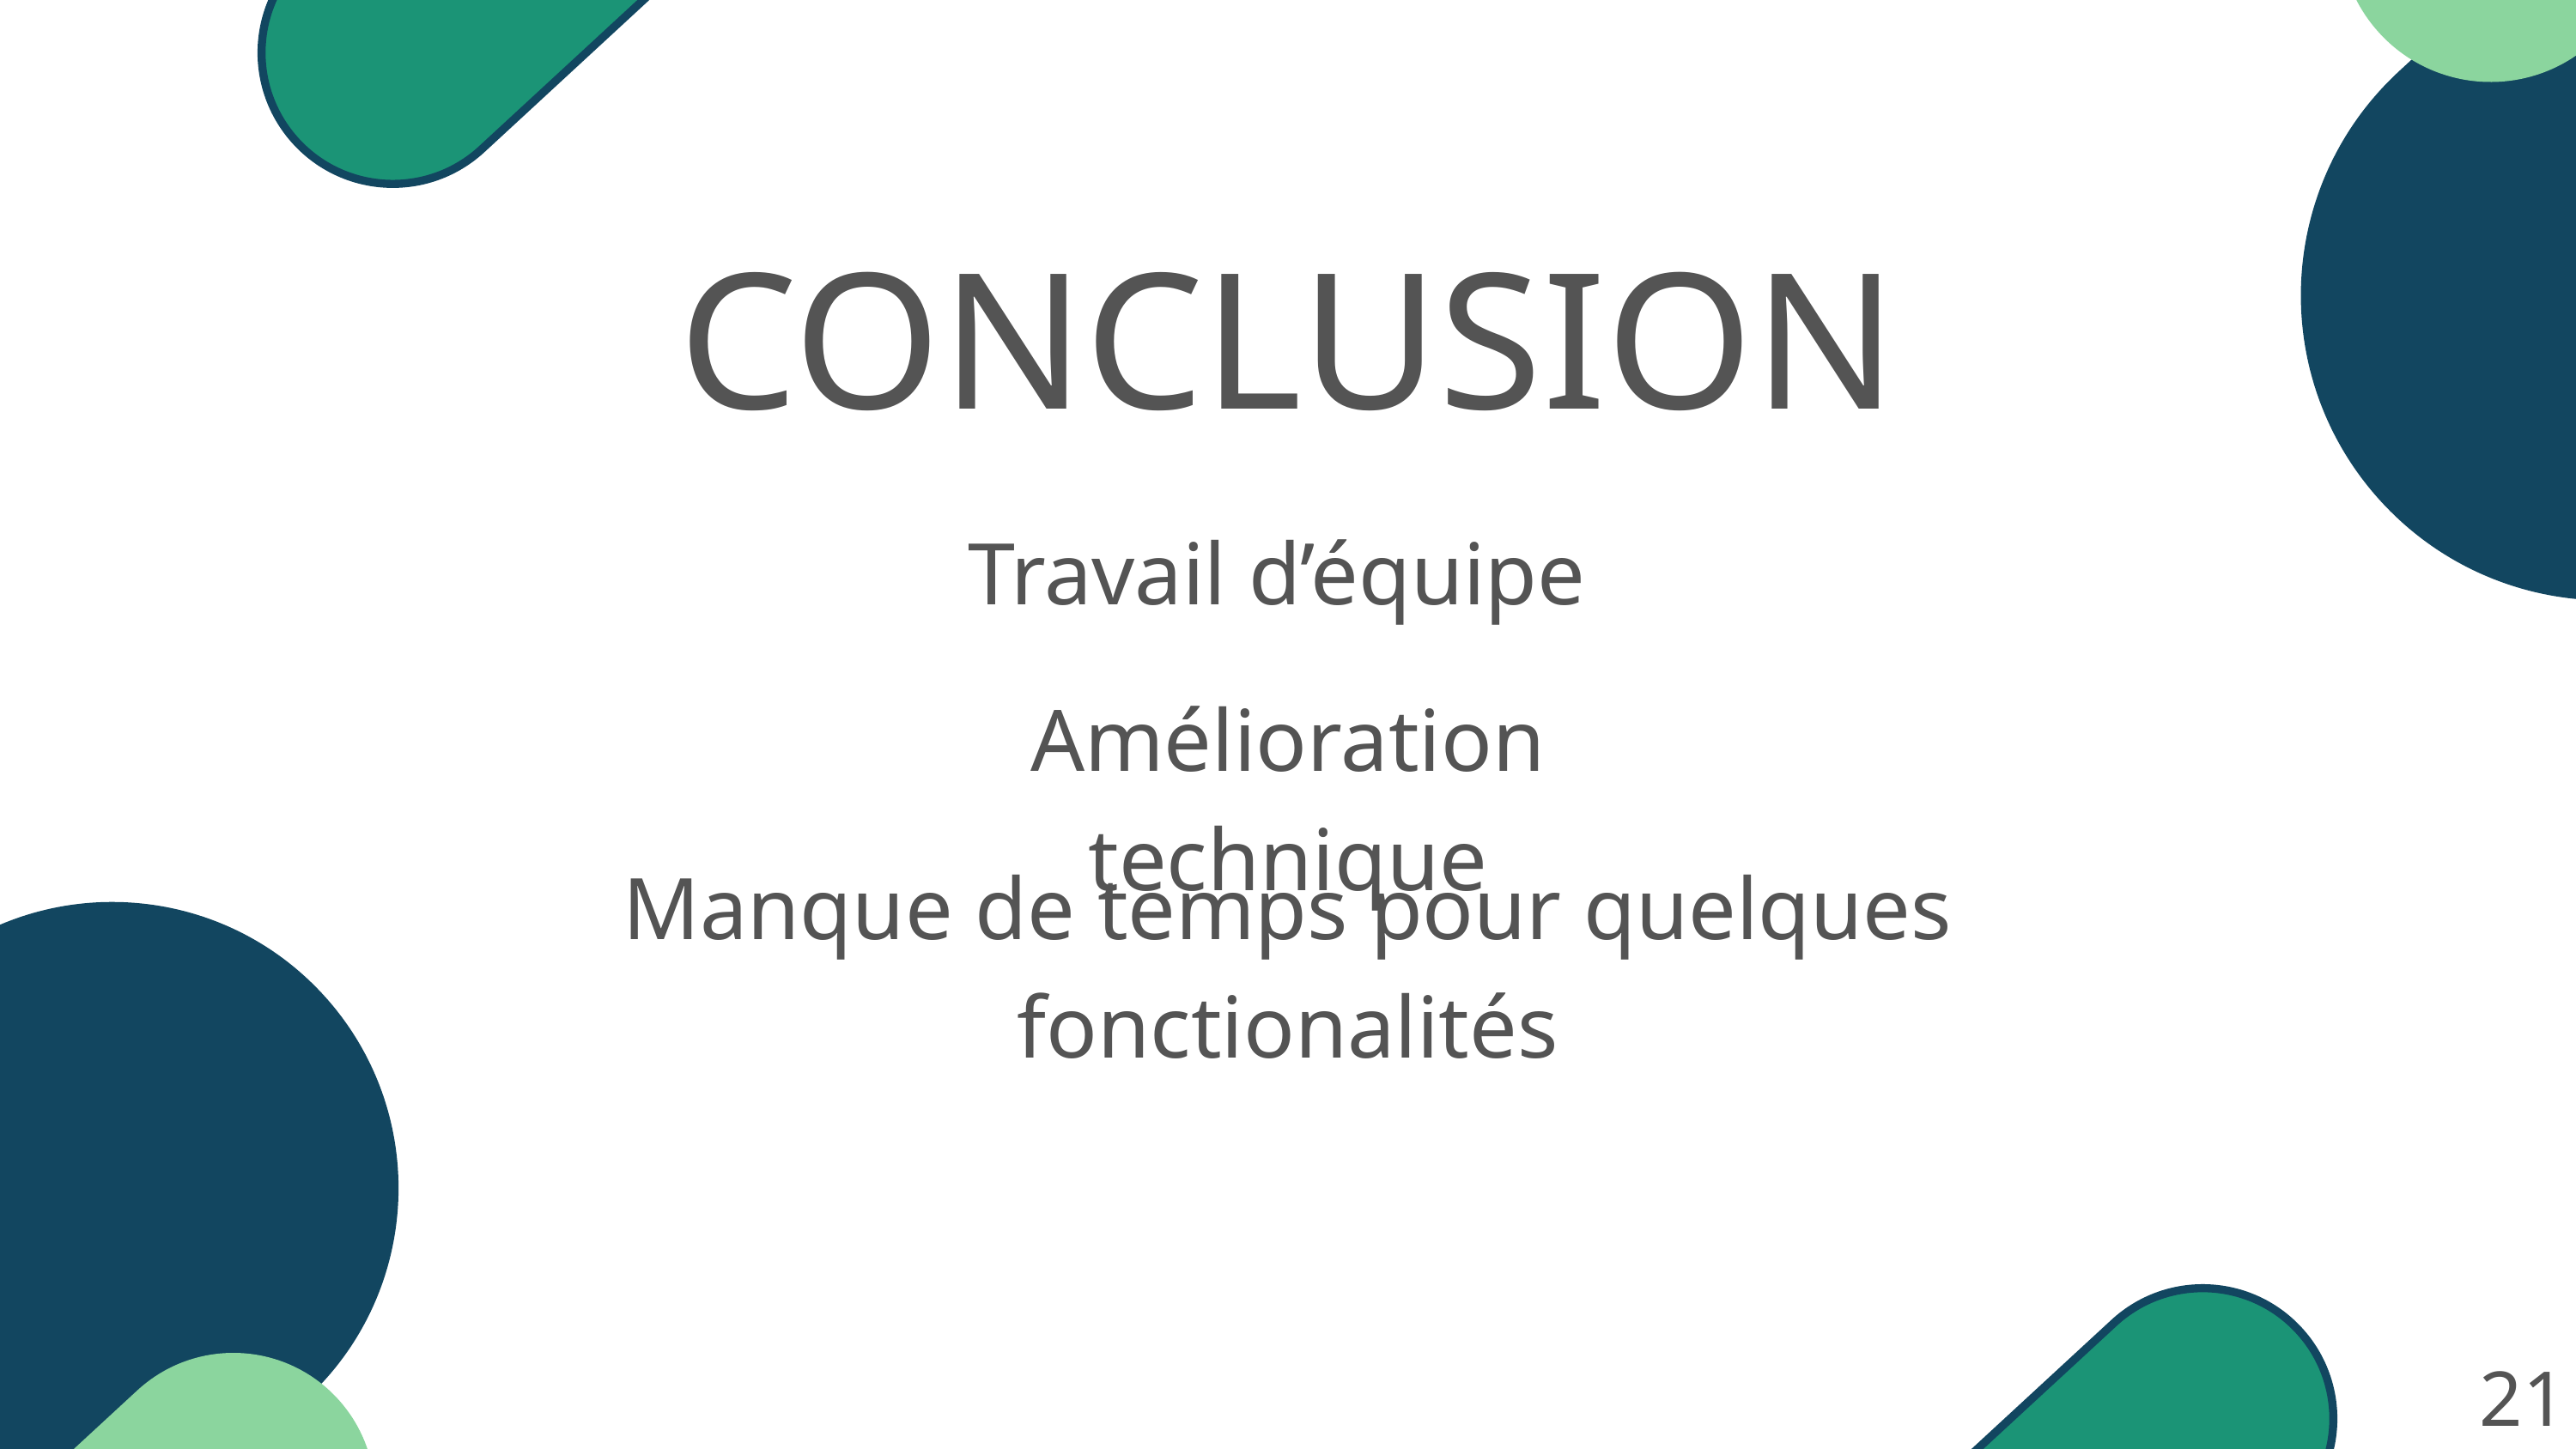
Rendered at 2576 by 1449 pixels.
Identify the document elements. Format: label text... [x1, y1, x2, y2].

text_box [0, 1095, 475, 1449]
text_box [1844, 1376, 2368, 1449]
text_box Travail d’équipe [964, 502, 1612, 622]
text_box Manque de temps pour quelques fonctionalités [347, 837, 2229, 1076]
text_box CONCLUSION [545, 286, 2031, 447]
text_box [2220, 0, 2576, 394]
text_box 21 [2470, 1376, 2576, 1441]
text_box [226, 0, 752, 95]
text_box Amélioration technique [823, 670, 1753, 837]
